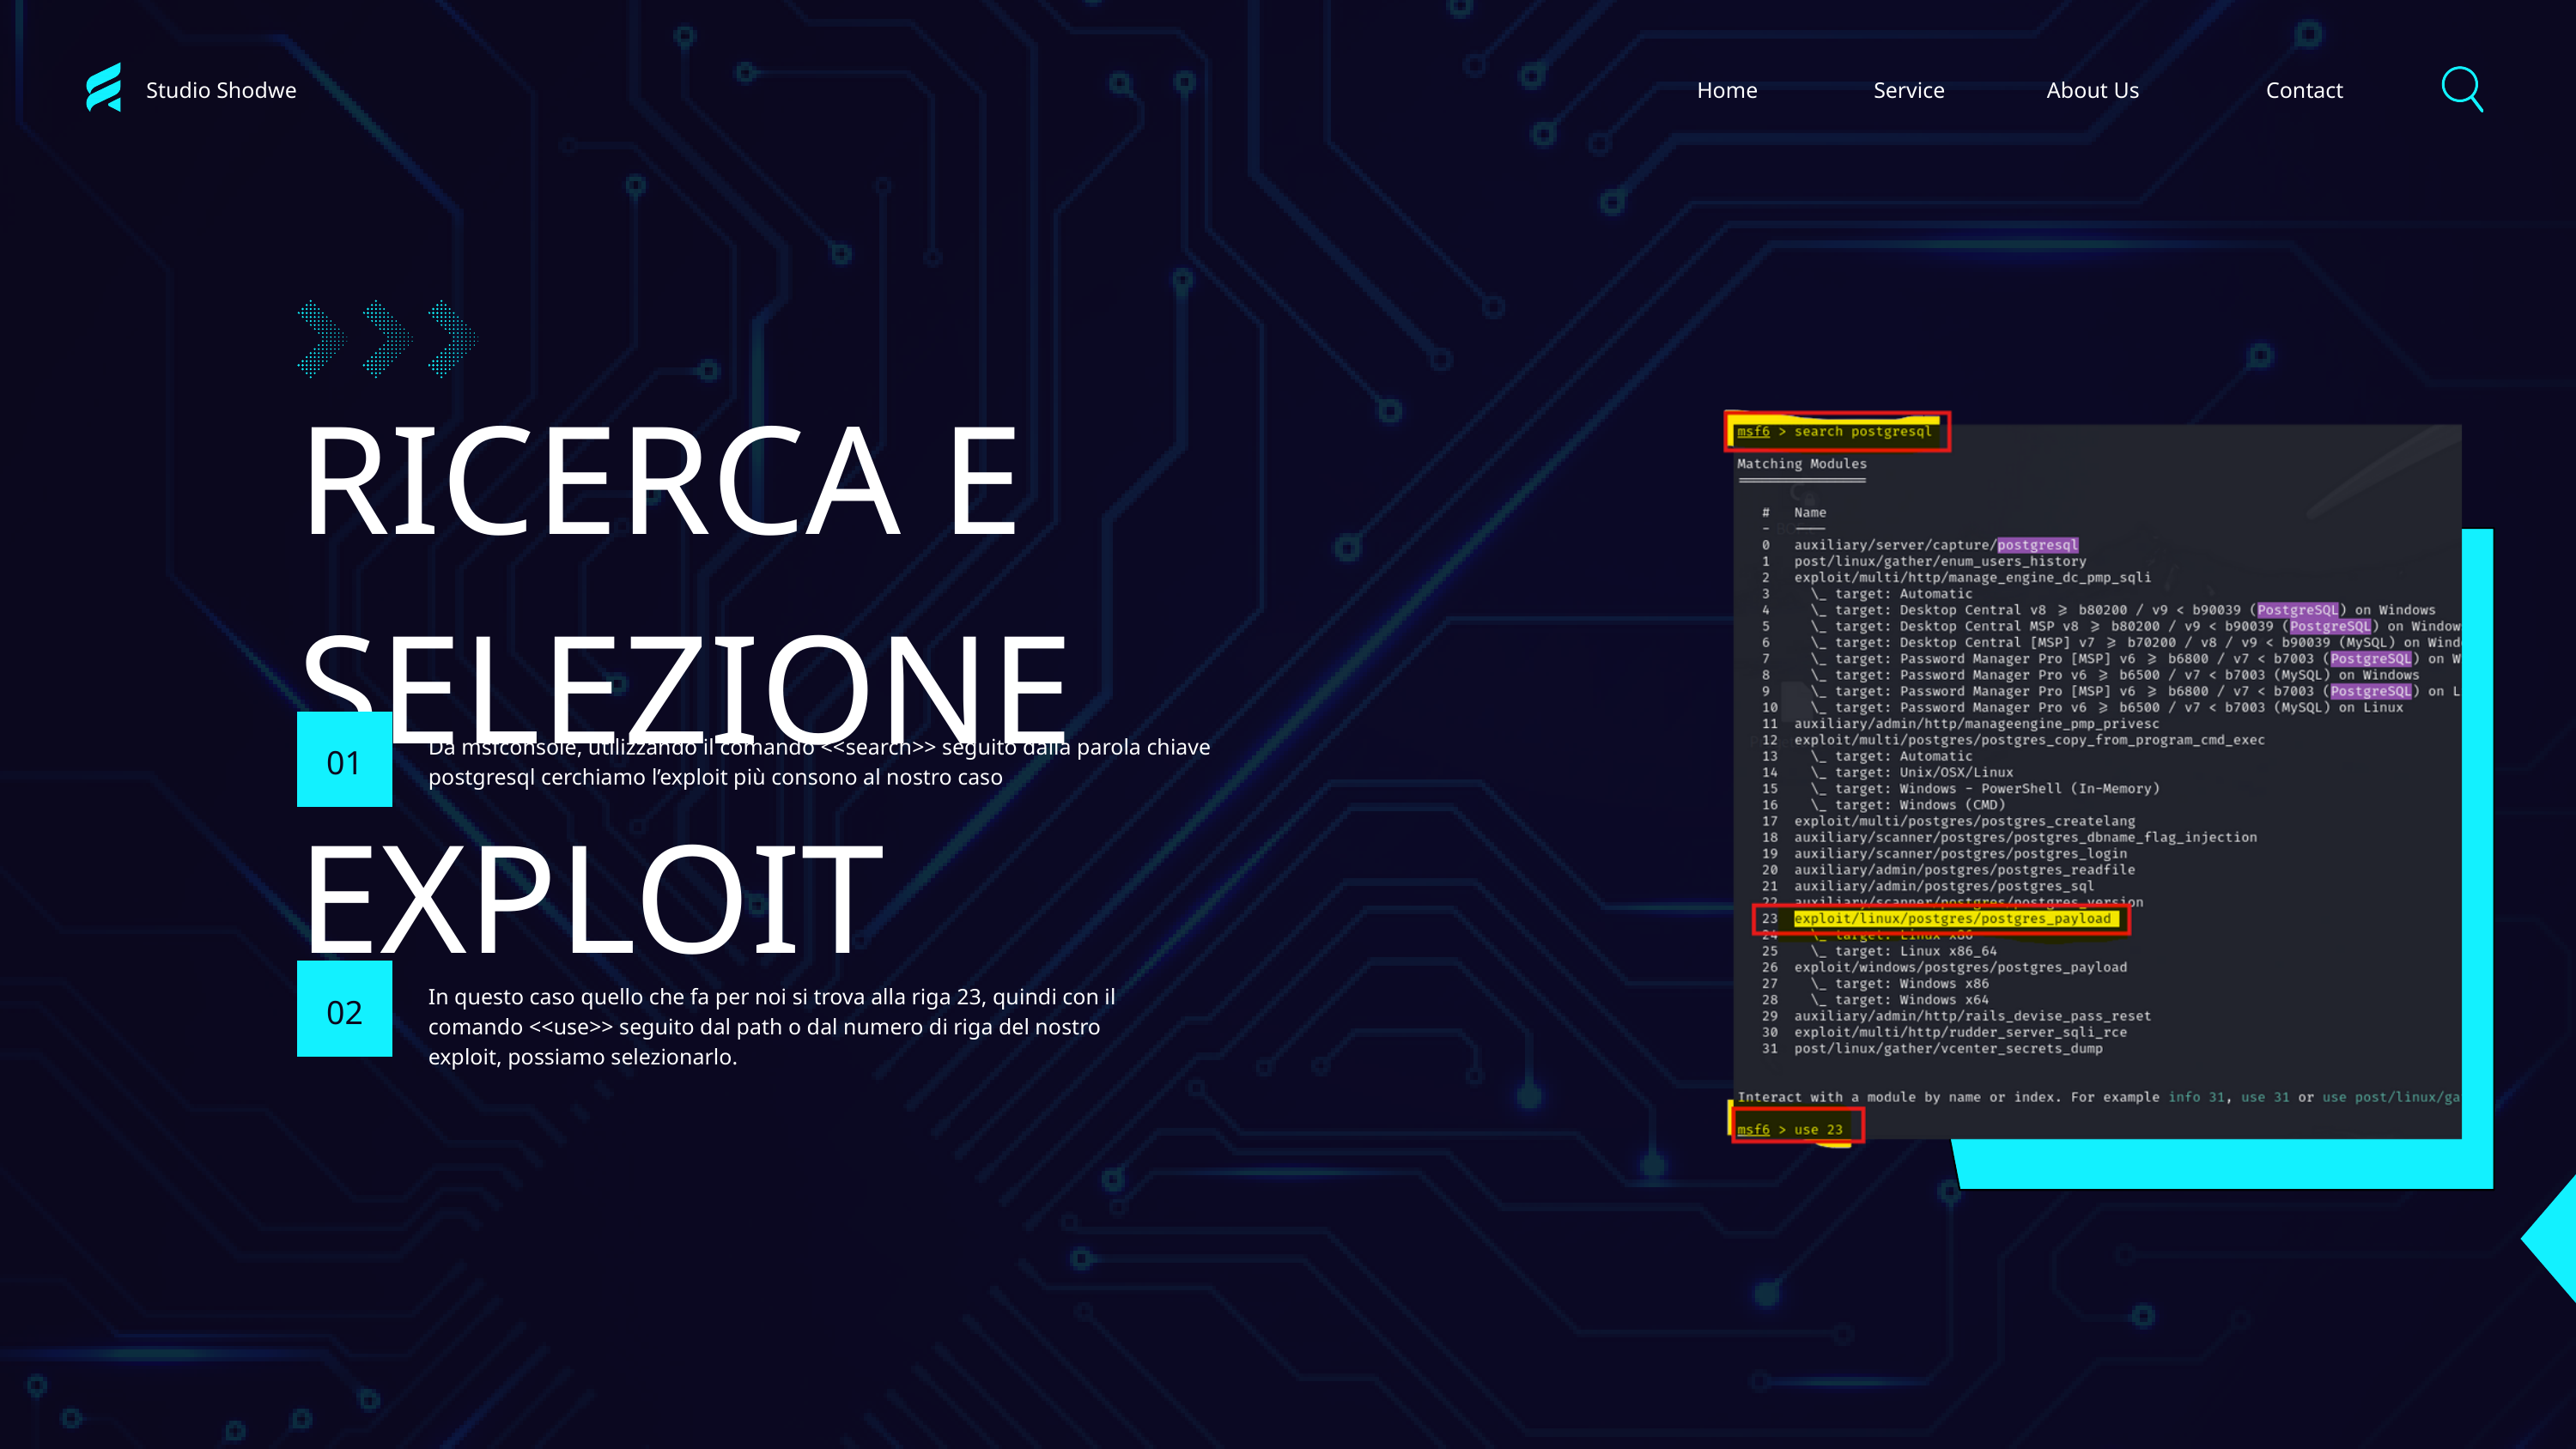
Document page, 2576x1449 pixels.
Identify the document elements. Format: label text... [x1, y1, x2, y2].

text_box [84, 62, 121, 112]
text_box Contact [2266, 72, 2404, 103]
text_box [1832, 527, 2494, 1191]
text_box Studio Shodwe [146, 72, 328, 103]
text_box [0, 0, 2576, 1449]
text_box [296, 961, 393, 1057]
text_box RICERCA E SELEZIONE EXPLOIT [297, 355, 1698, 984]
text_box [2483, 1210, 2576, 1267]
text_box [428, 300, 479, 379]
text_box Da msfconsole, utilizzando il comando <<search>> seguito dalla parola chiave postgresql cerchiamo l’exploit più consono al nostro caso [428, 729, 1217, 790]
text_box [362, 300, 413, 379]
text_box About Us [2047, 72, 2196, 103]
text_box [1722, 409, 2463, 1149]
text_box Service [1874, 72, 1978, 103]
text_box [296, 711, 393, 808]
text_box [2439, 64, 2484, 112]
text_box In questo caso quello che fa per noi si trova alla riga 23, quindi con il comando <<use>> seguito dal path o dal numero di riga del nostro exploit, possiamo selezionarlo. [428, 979, 1168, 1070]
text_box Home [1697, 72, 1811, 103]
text_box [297, 300, 348, 379]
